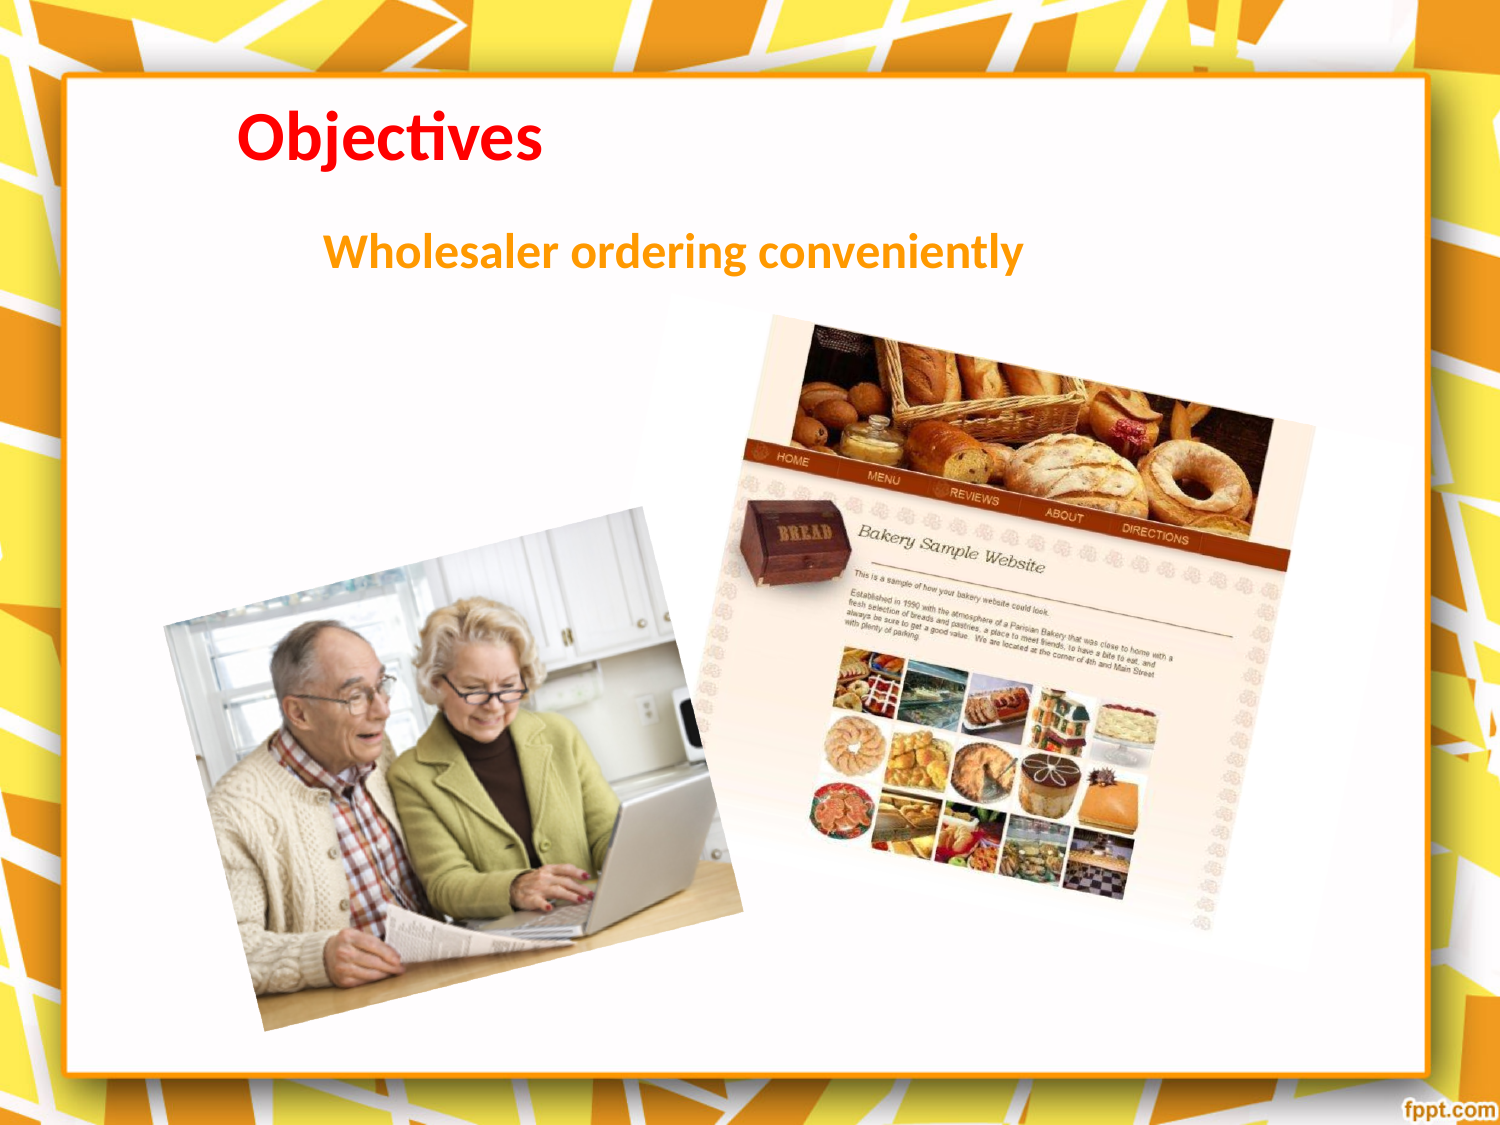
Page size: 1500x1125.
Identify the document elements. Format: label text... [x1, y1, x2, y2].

title Objectives [222, 82, 1374, 183]
picture [0, 0, 1500, 1125]
text_box Wholesaler ordering conveniently [308, 210, 1040, 286]
